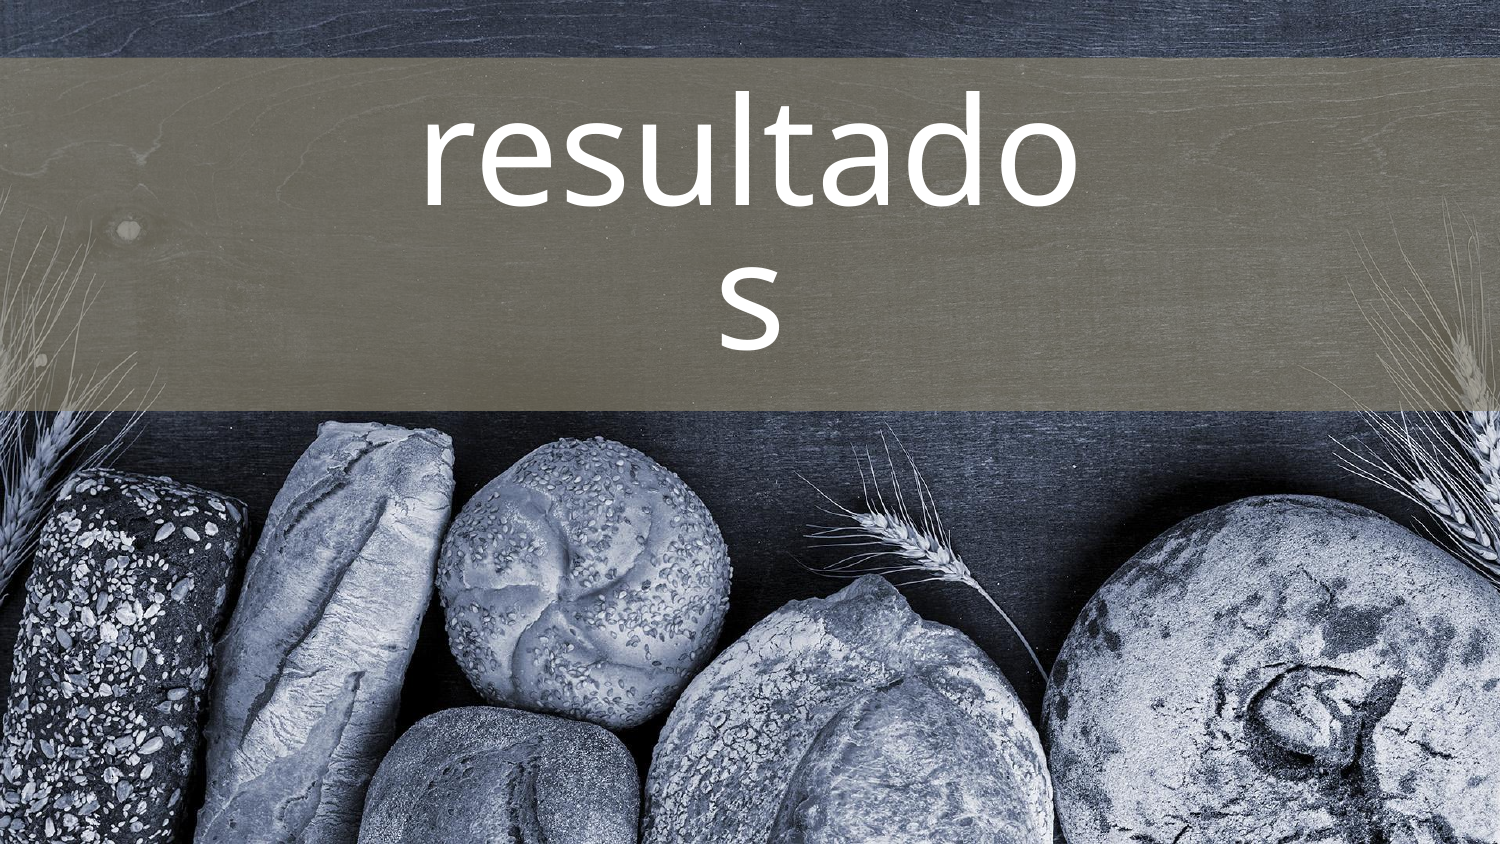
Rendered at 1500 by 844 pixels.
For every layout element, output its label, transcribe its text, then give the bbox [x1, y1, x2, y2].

picture [0, 411, 1500, 844]
title resultados [385, 46, 1115, 422]
picture [0, 0, 1500, 57]
